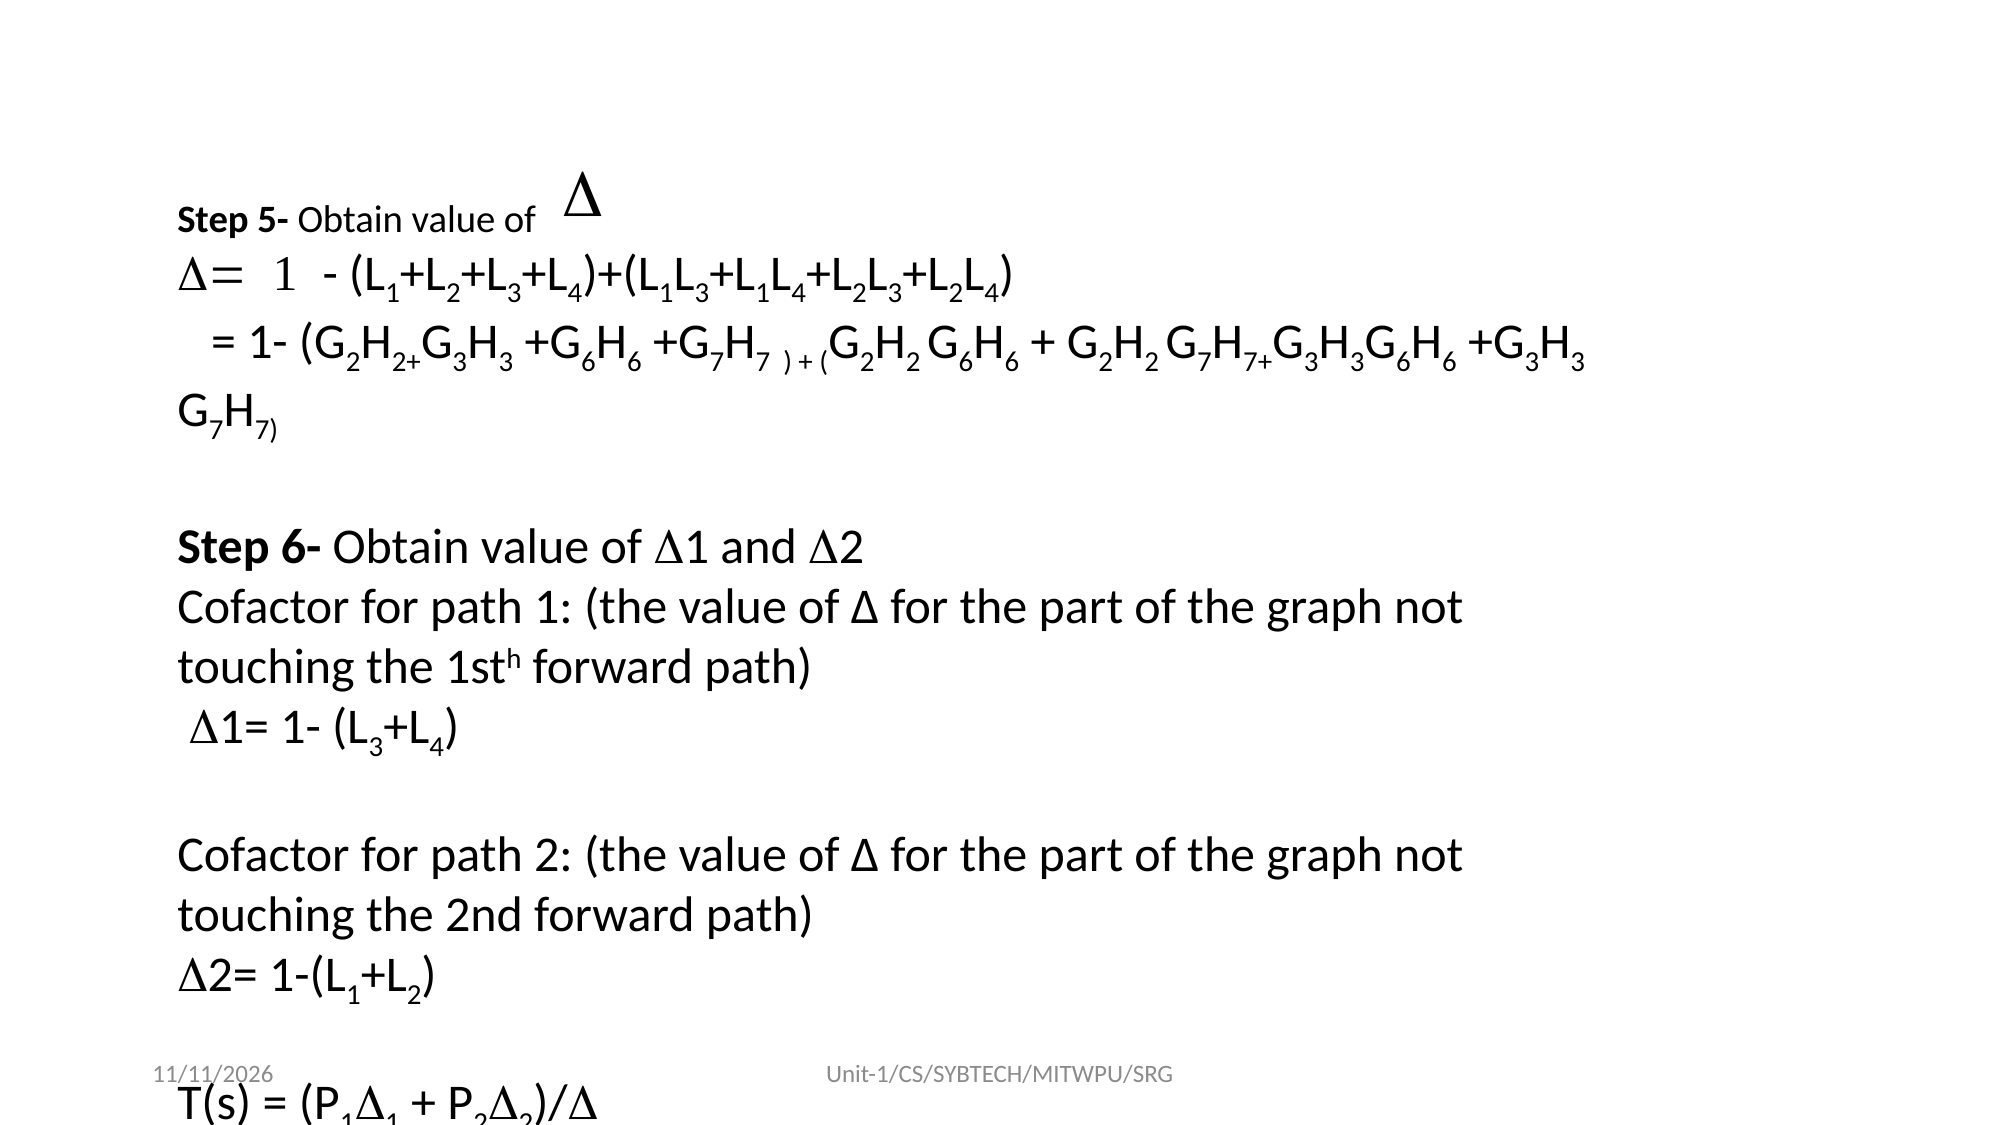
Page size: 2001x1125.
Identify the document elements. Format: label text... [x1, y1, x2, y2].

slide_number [137, 1042, 162, 1103]
text_box Step 5- Obtain value of D D= 1 - (L1+L2+L3+L4)+(L1L3+L1L4+L2L3+L2L4) = 1- (G2H2+G3H3 +G6H6 +G7H7 ) + (G2H2 G6H6 + G2H2 G7H7+G3H3G6H6 +G3H3 G7H7) Step 6- Obtain value of D1 and D2 Cofactor for path 1: (the value of ∆ for the part of the graph not touching the 1sth forward path) D1= 1- (L3+L4) Cofactor for path 2: (the value of ∆ for the part of the graph not touching the 2nd forward path) D2= 1-(L1+L2) T(s) = (P1D1 + P2D2)/D [162, 73, 1646, 1125]
